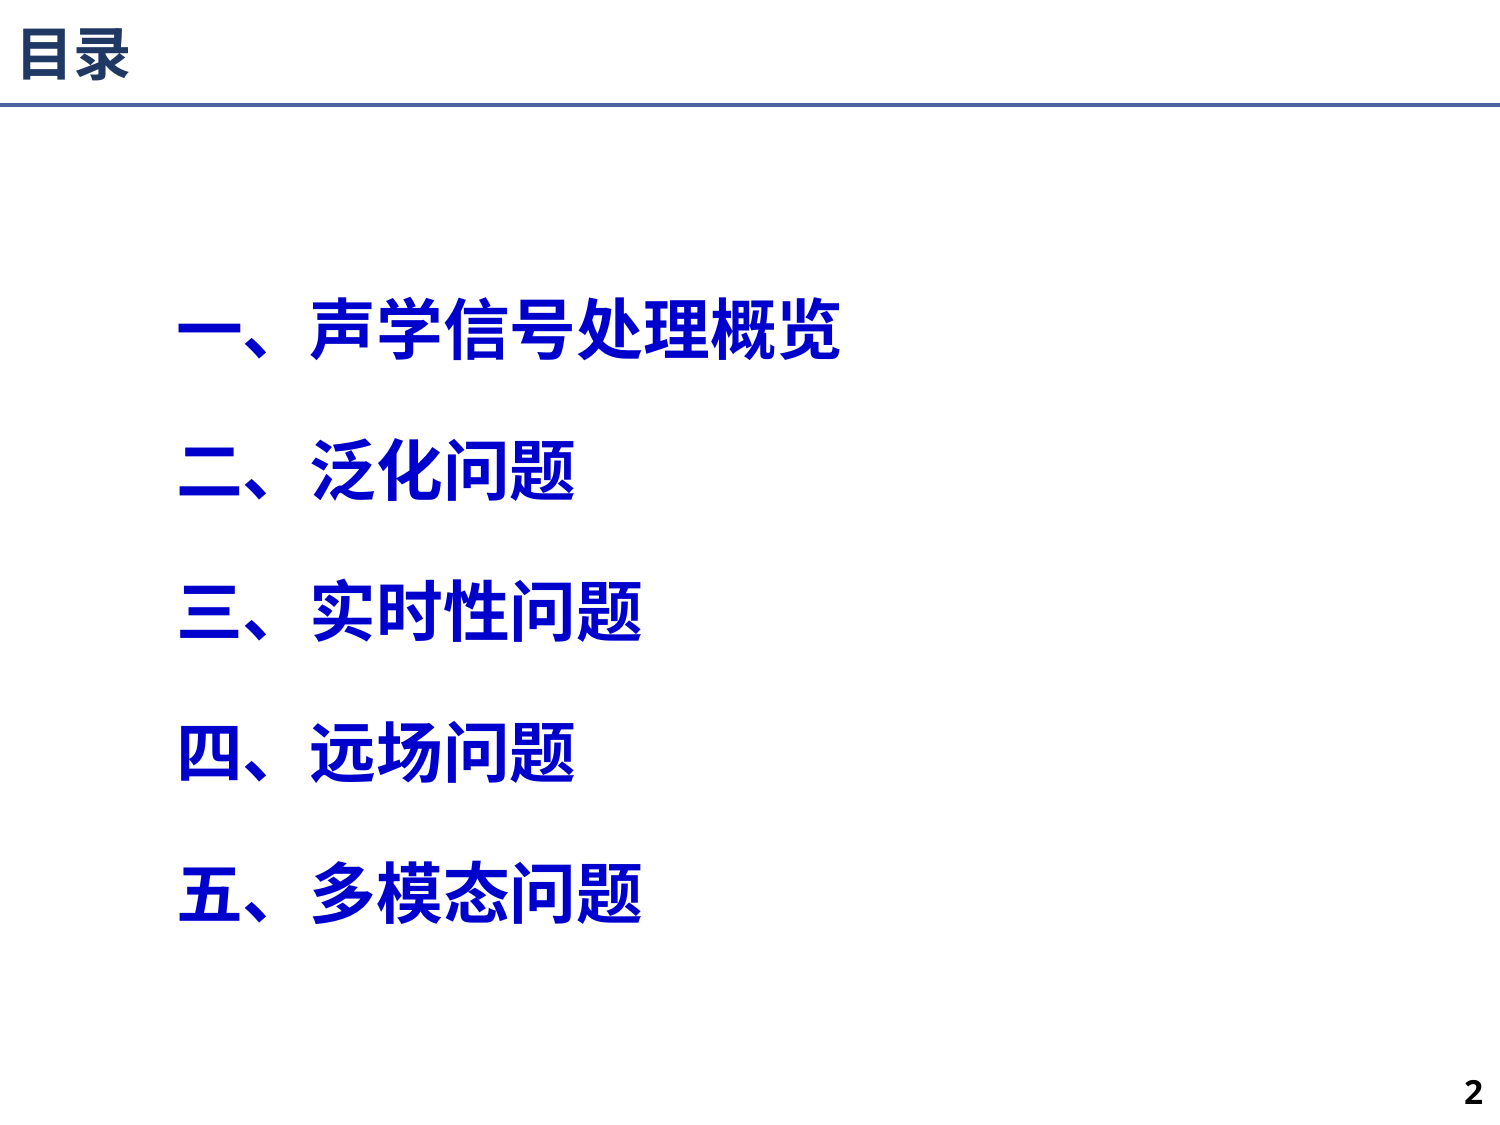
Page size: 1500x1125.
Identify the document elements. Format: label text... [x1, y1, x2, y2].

slide_number 2 [1161, 1063, 1499, 1124]
title 目录 [0, 11, 1500, 101]
list 一、声学信号处理概览 二、泛化问题 三、实时性问题 四、远场问题 五、多模态问题 [161, 240, 1500, 1125]
